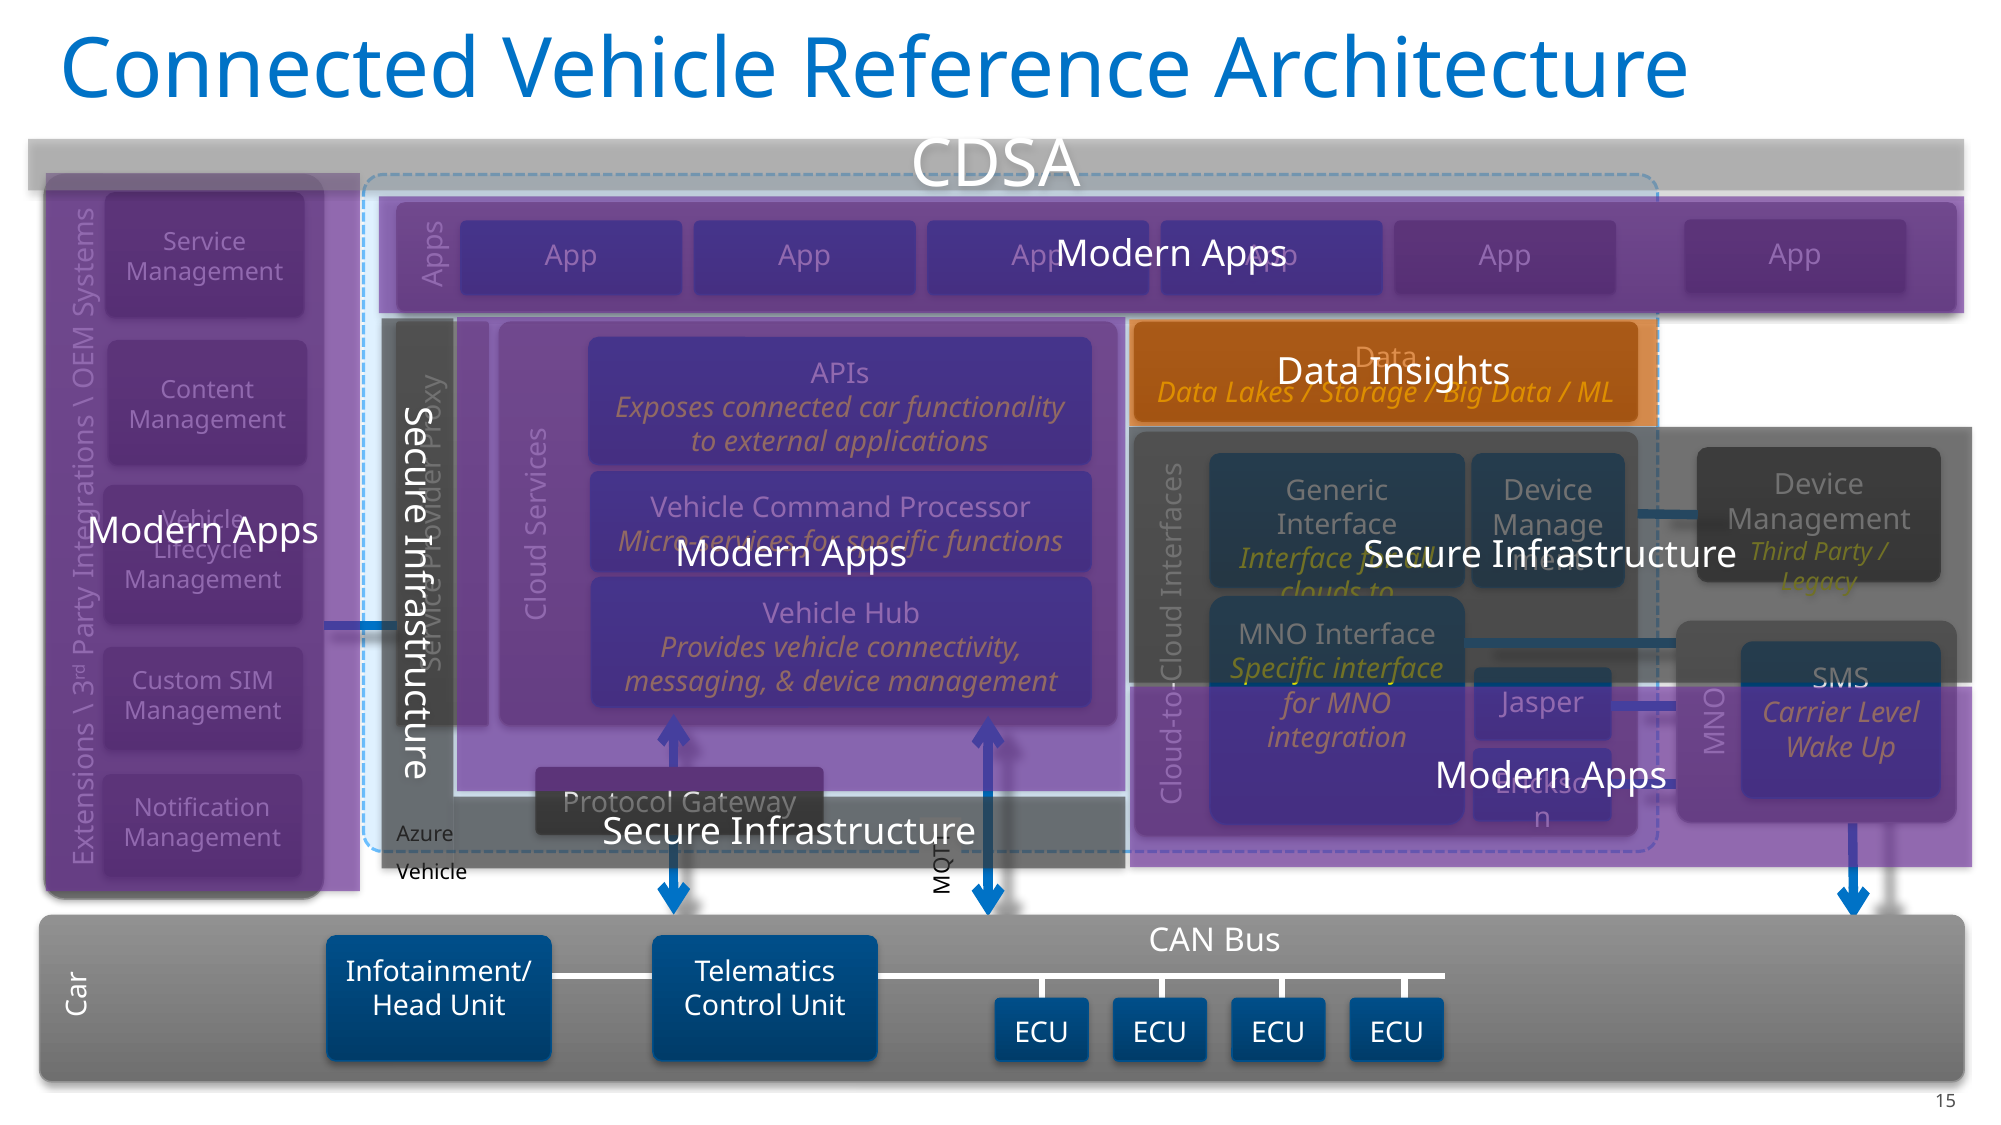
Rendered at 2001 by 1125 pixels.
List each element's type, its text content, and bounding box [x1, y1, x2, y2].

text_box CDSA [27, 138, 1965, 191]
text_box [39, 174, 1965, 1083]
title Connected Vehicle Reference Architecture [35, 0, 1761, 137]
